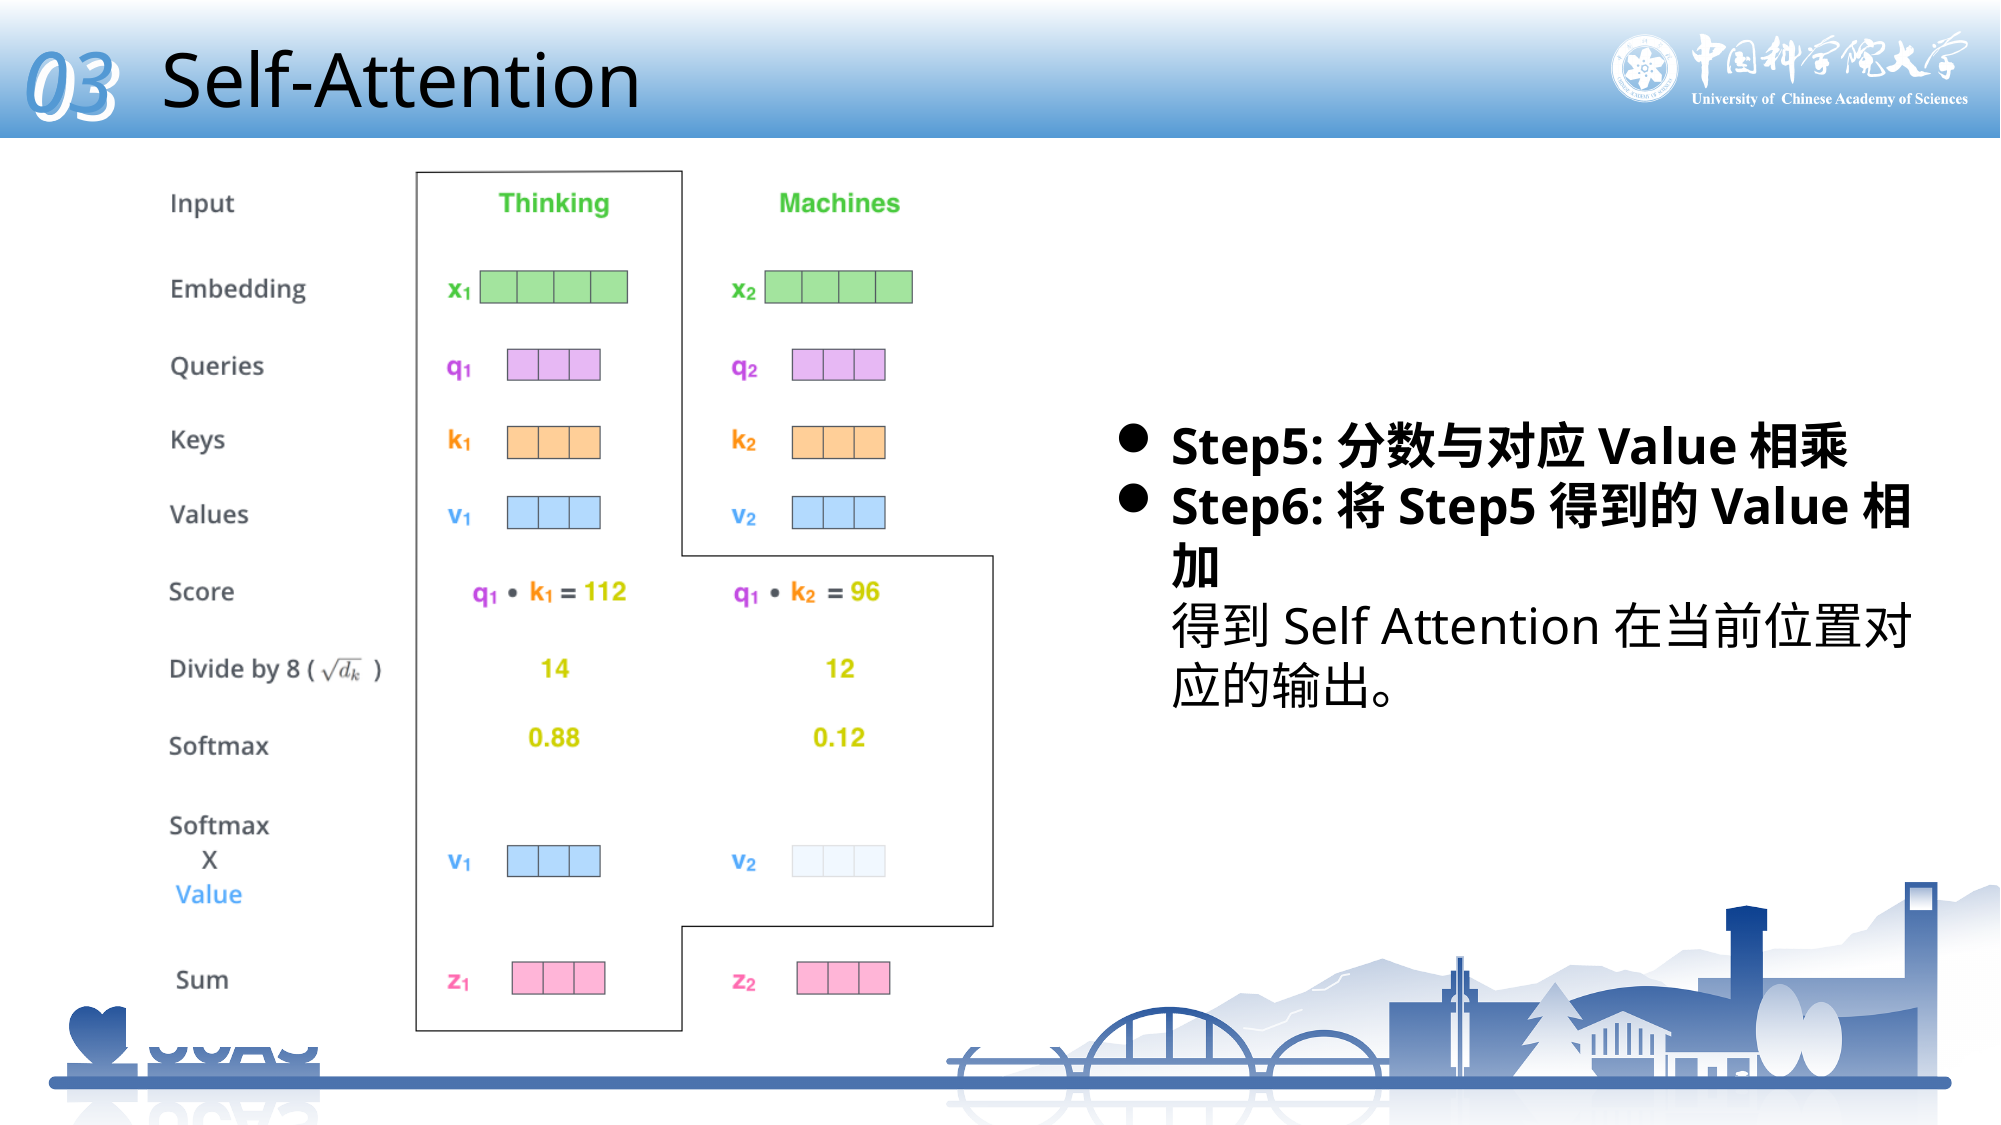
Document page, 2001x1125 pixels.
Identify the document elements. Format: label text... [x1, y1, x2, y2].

picture [1611, 31, 1968, 107]
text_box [7, 0, 1532, 144]
text_box Step5:分数与对应Value相乘 Step6:将Step5得到的Value相加 得到Self Attention在当前位置对应的输出。 [1100, 407, 1930, 879]
picture [0, 160, 2000, 1125]
